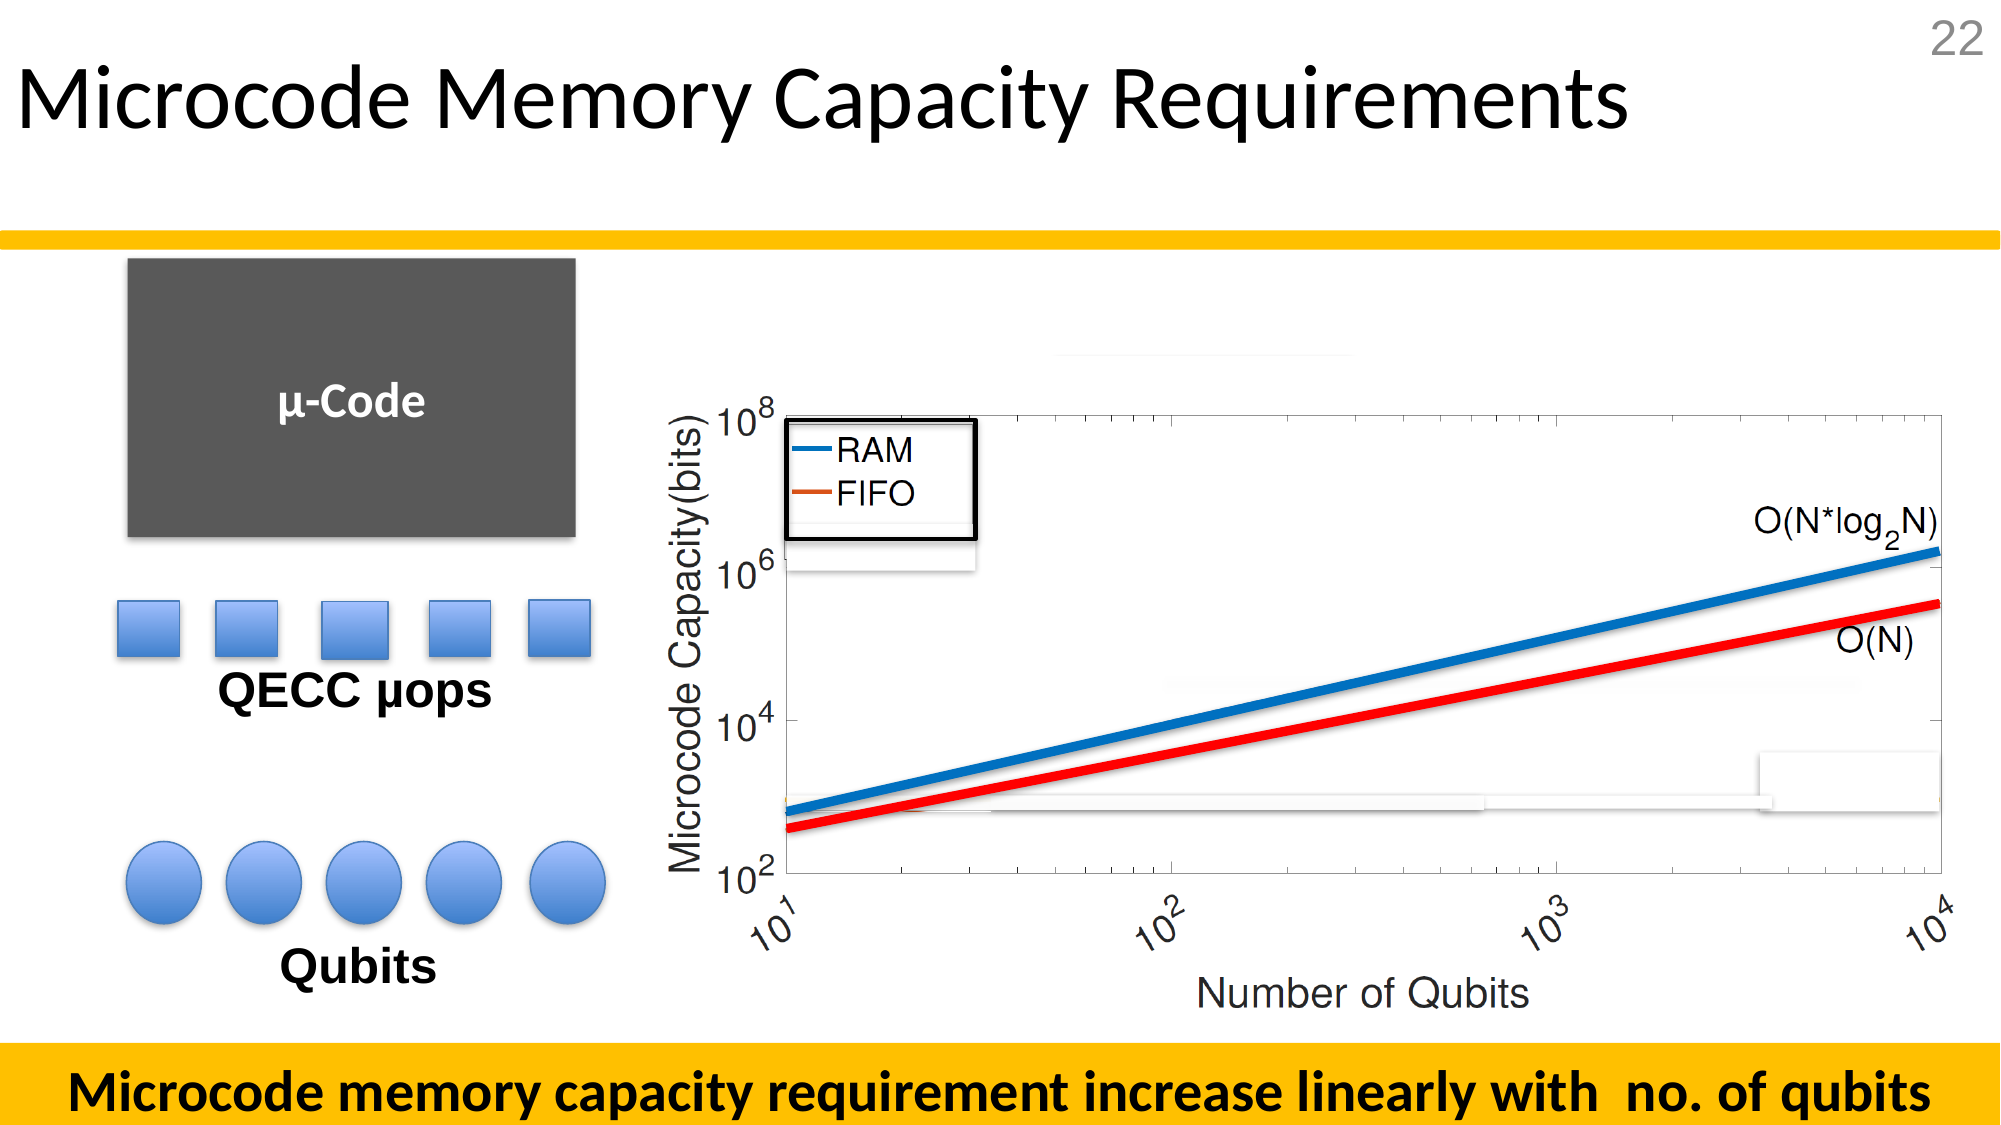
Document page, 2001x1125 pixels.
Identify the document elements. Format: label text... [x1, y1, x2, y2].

text_box Microcode memory capacity requirement increase linearly with no. of qubits [0, 1041, 2000, 1125]
title Microcode Memory Capacity Requirements [0, 0, 1652, 186]
text_box QECC µops [202, 666, 508, 725]
text_box µ-Code [127, 258, 576, 538]
slide_number 22 [1893, 0, 2000, 72]
text_box Qubits [264, 932, 453, 1001]
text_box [117, 599, 591, 658]
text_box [126, 841, 606, 925]
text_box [639, 356, 2000, 1017]
